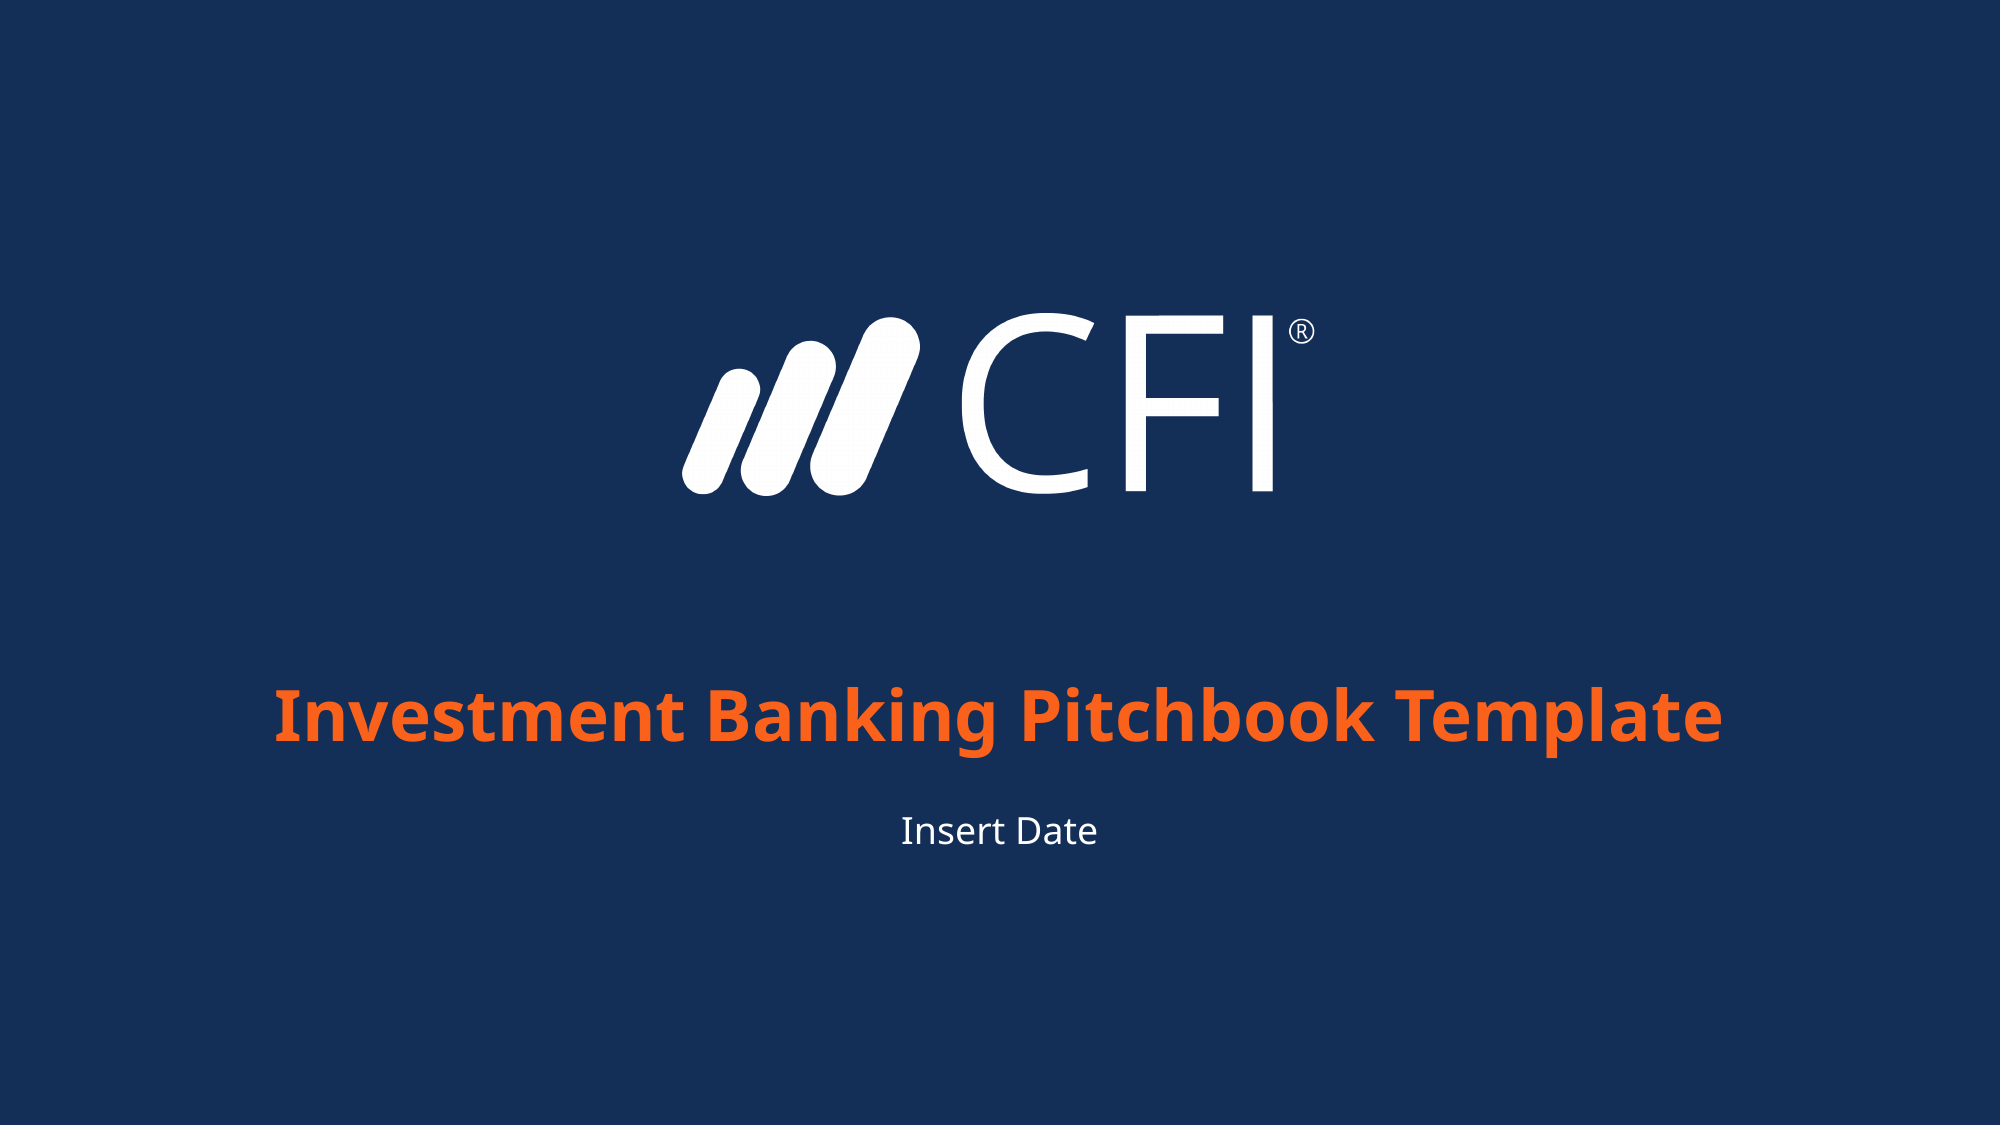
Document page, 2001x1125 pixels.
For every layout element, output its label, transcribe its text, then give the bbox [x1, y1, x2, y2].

text_box Insert Date [676, 799, 1323, 859]
picture [677, 306, 1323, 508]
title Investment Banking Pitchbook Template [249, 640, 1750, 765]
